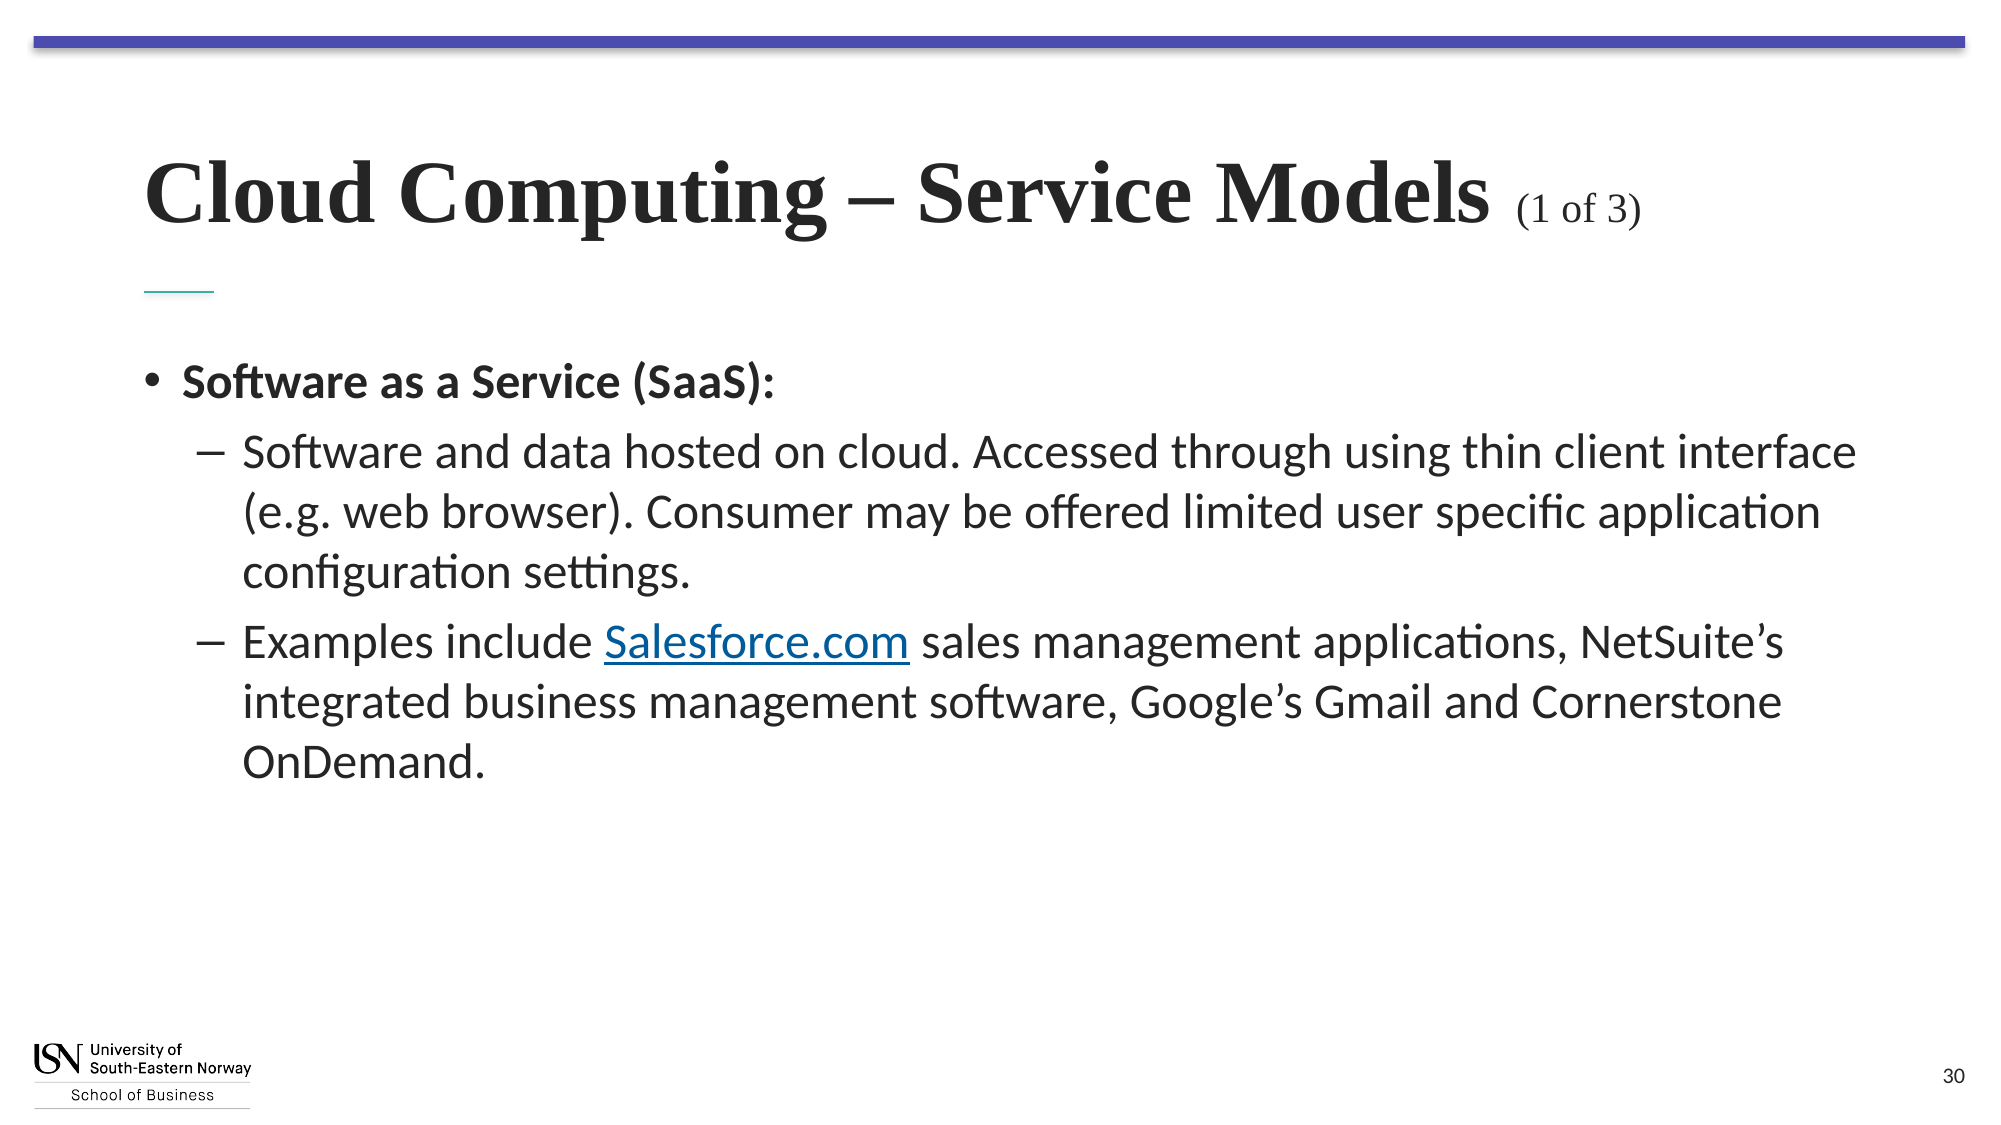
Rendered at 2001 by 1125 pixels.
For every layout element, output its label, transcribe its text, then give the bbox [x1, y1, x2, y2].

picture [16, 1025, 274, 1125]
slide_number 30 [1498, 1057, 1966, 1093]
list Software as a Service (S a a S): Software and data hosted on cloud. Accessed through using thin client interface (e.g. web browser). Consumer may be offered limited user specific application configuration settings. Examples include Salesforce.com sales management applications, NetSuite’s integrated business management software, Google’s Gmail and Cornerstone OnDemand. [128, 348, 1885, 973]
title Cloud Computing – Service Models (1 of 3) [143, 93, 1885, 282]
